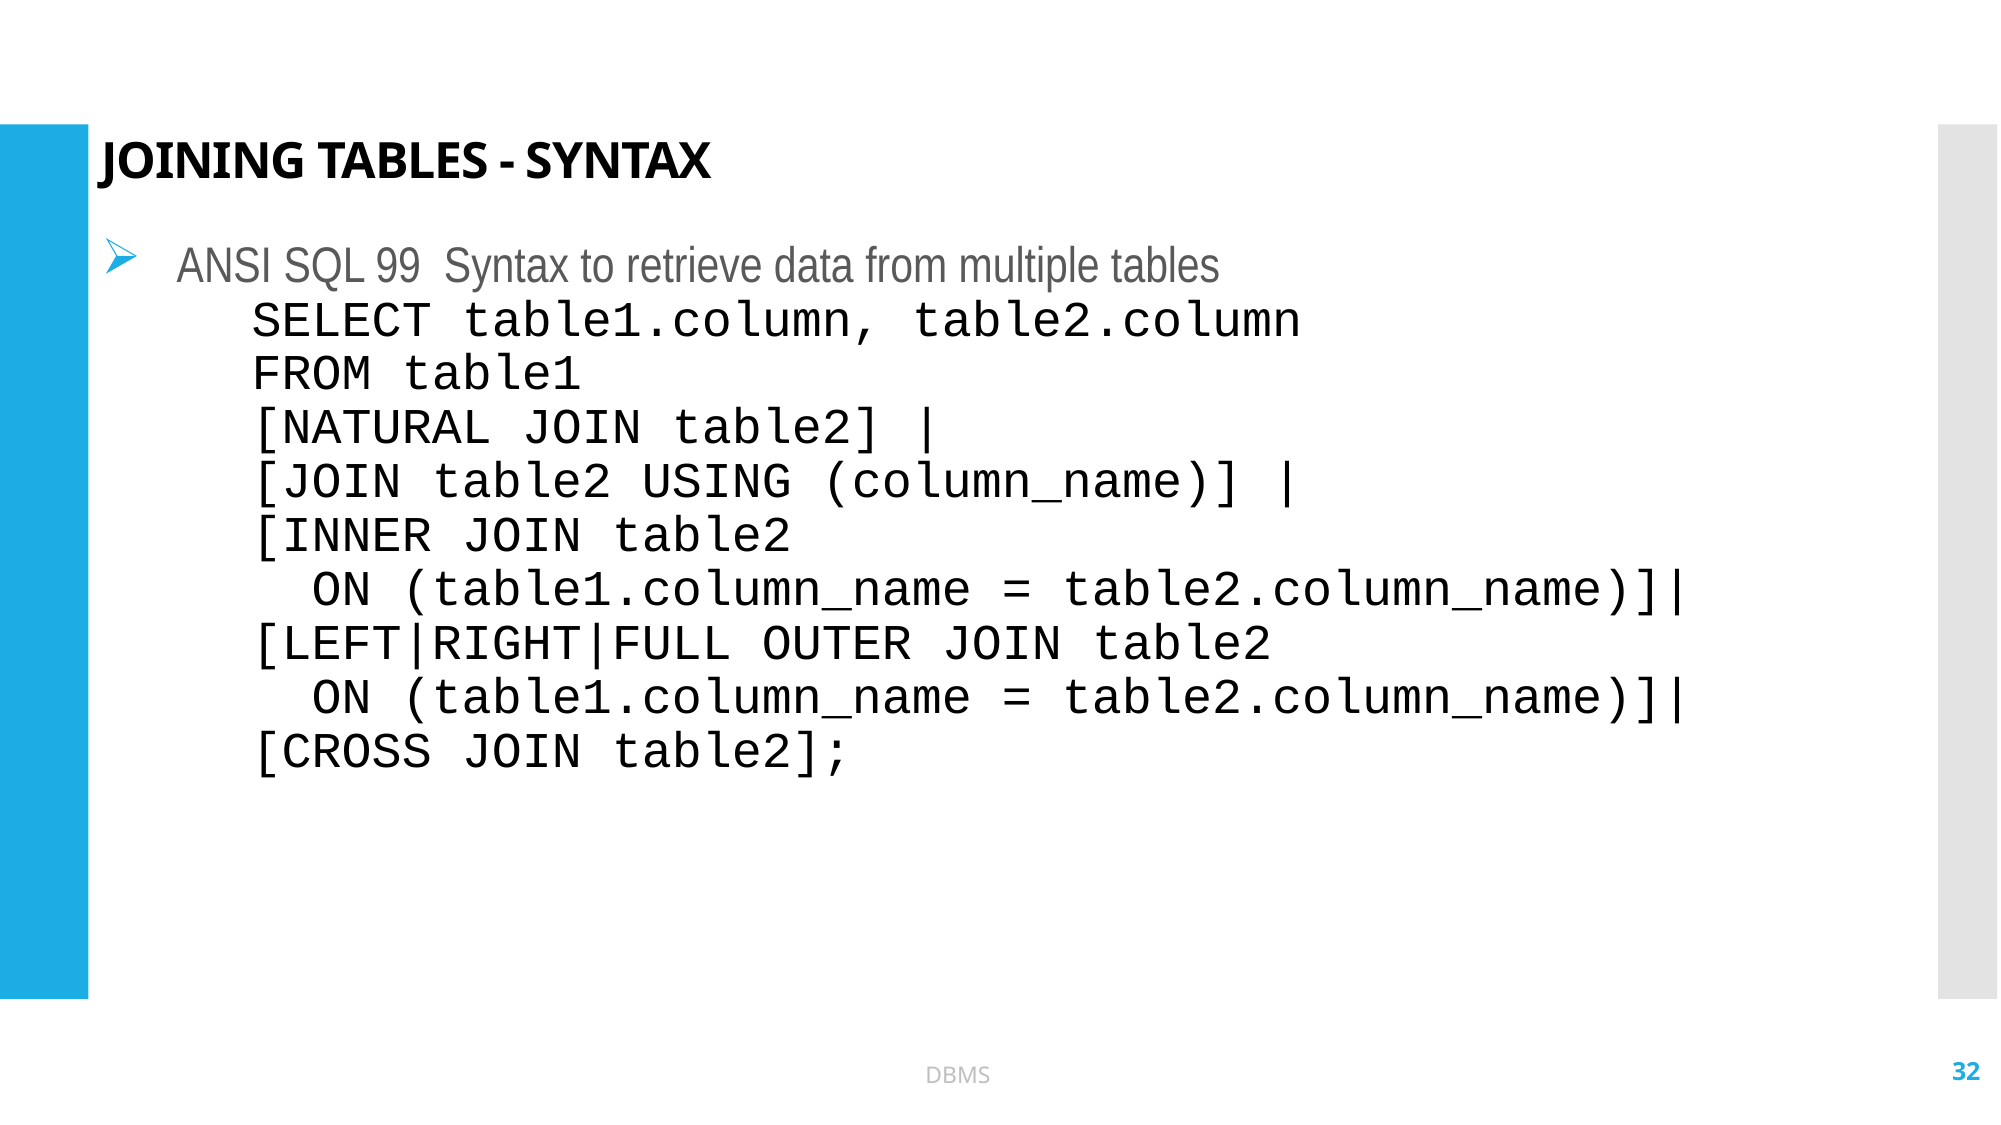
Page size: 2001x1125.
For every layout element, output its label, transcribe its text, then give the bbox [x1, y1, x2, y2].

footer DBMS [473, 1046, 1443, 1107]
title JOINING TABLES - SYNTAX [86, 128, 1653, 189]
slide_number 32 [1744, 1042, 1996, 1103]
list ANSI SQL 99 Syntax to retrieve data from multiple tables SELECT table1.column, table2.column FROM table1 [NATURAL JOIN table2] | [JOIN table2 USING (column_name)] | [INNER JOIN table2 ON (table1.column_name = table2.column_name)]| [LEFT|RIGHT|FULL OUTER JOIN table2 ON (table1.column_name = table2.column_name)]| [CROSS JOIN table2]; [86, 231, 1830, 1036]
